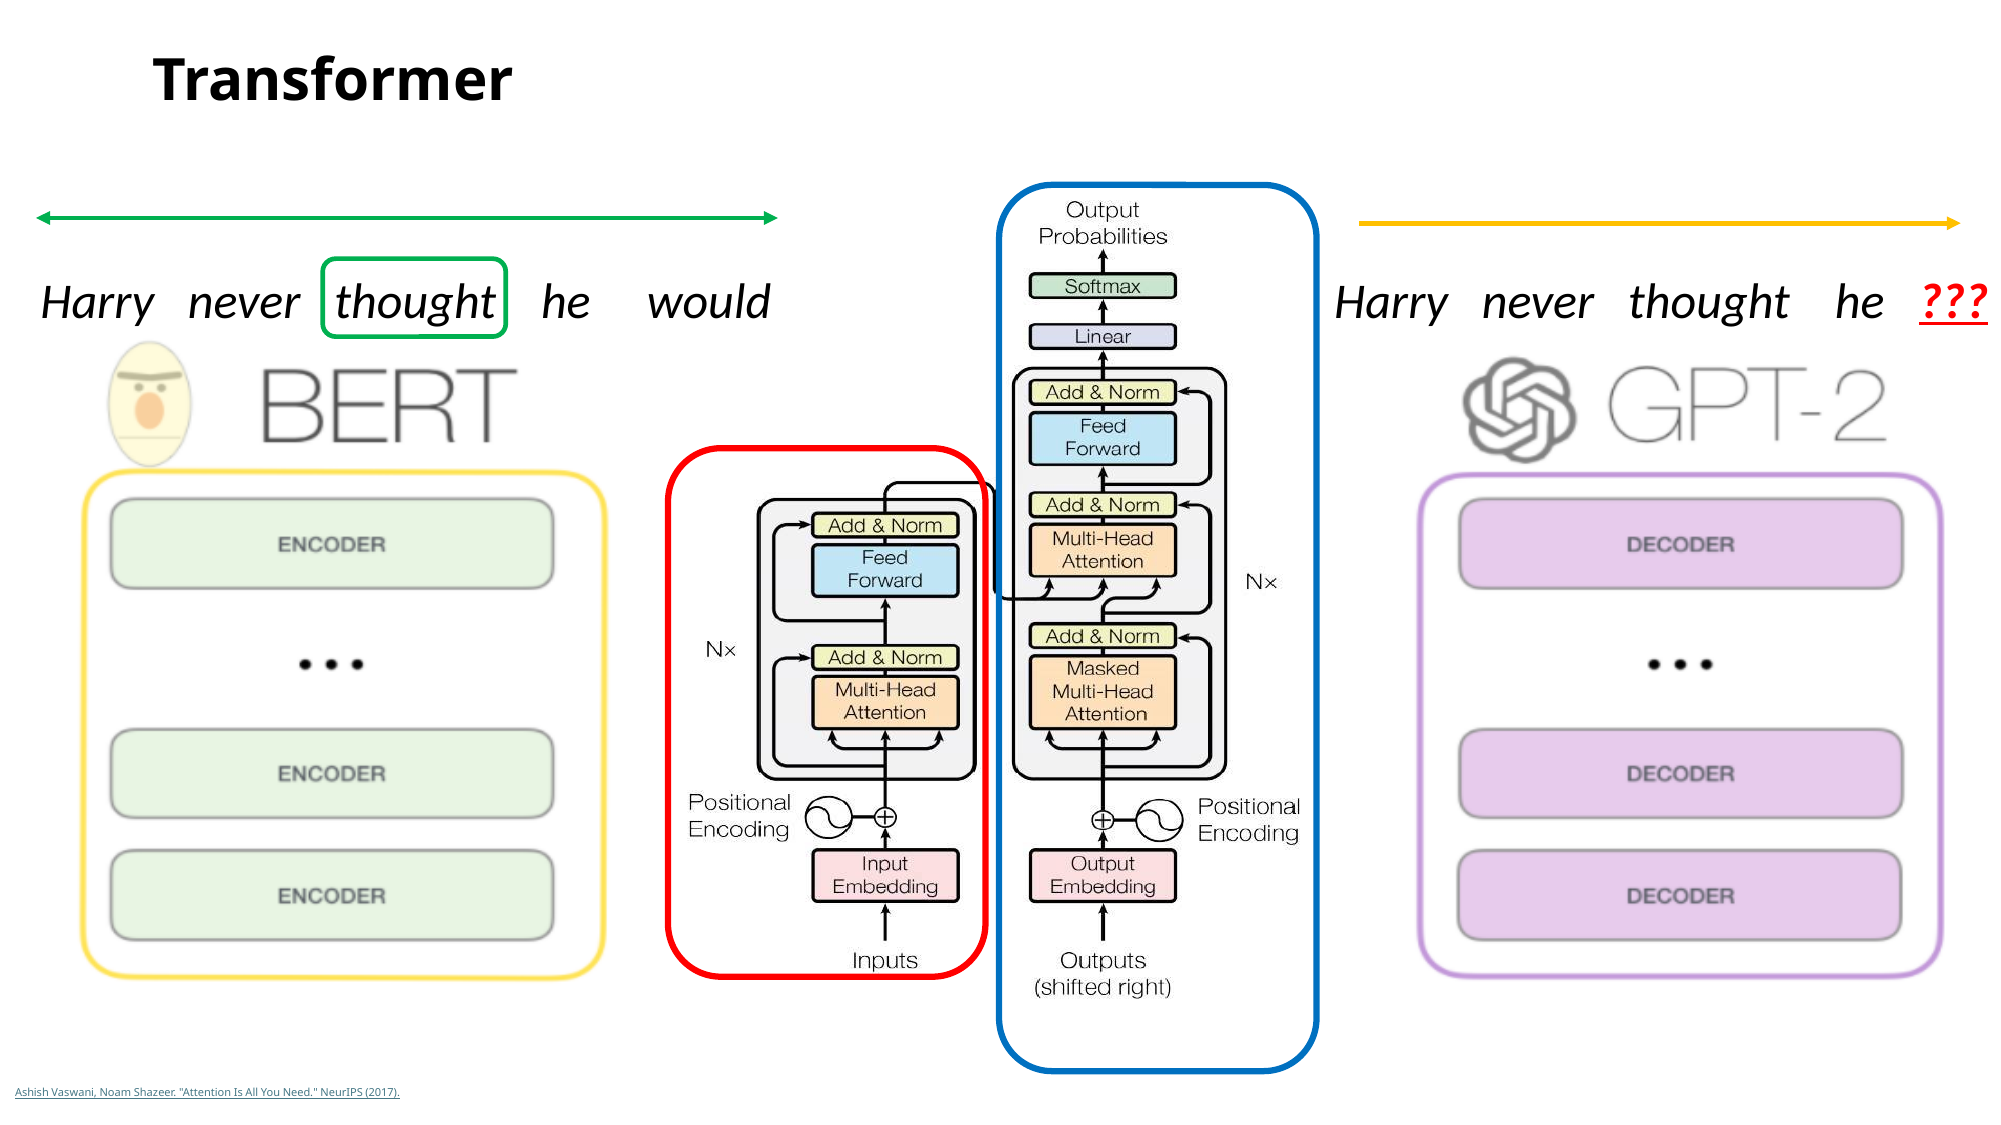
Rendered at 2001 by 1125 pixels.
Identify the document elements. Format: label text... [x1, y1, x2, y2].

text_box [998, 1026, 1318, 1073]
text_box Harry never thought he would [20, 248, 653, 409]
text_box [321, 257, 508, 318]
text_box Harry never thought he ??? [1360, 248, 2000, 349]
text_box Ashish Vaswani, Noam Shazeer. "Attention Is All You Need." NeurIPS (2017). [0, 1078, 1768, 1108]
picture [35, 318, 645, 1011]
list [653, 169, 1360, 1026]
picture [1368, 318, 1965, 1011]
title Transformer [137, 32, 1863, 131]
